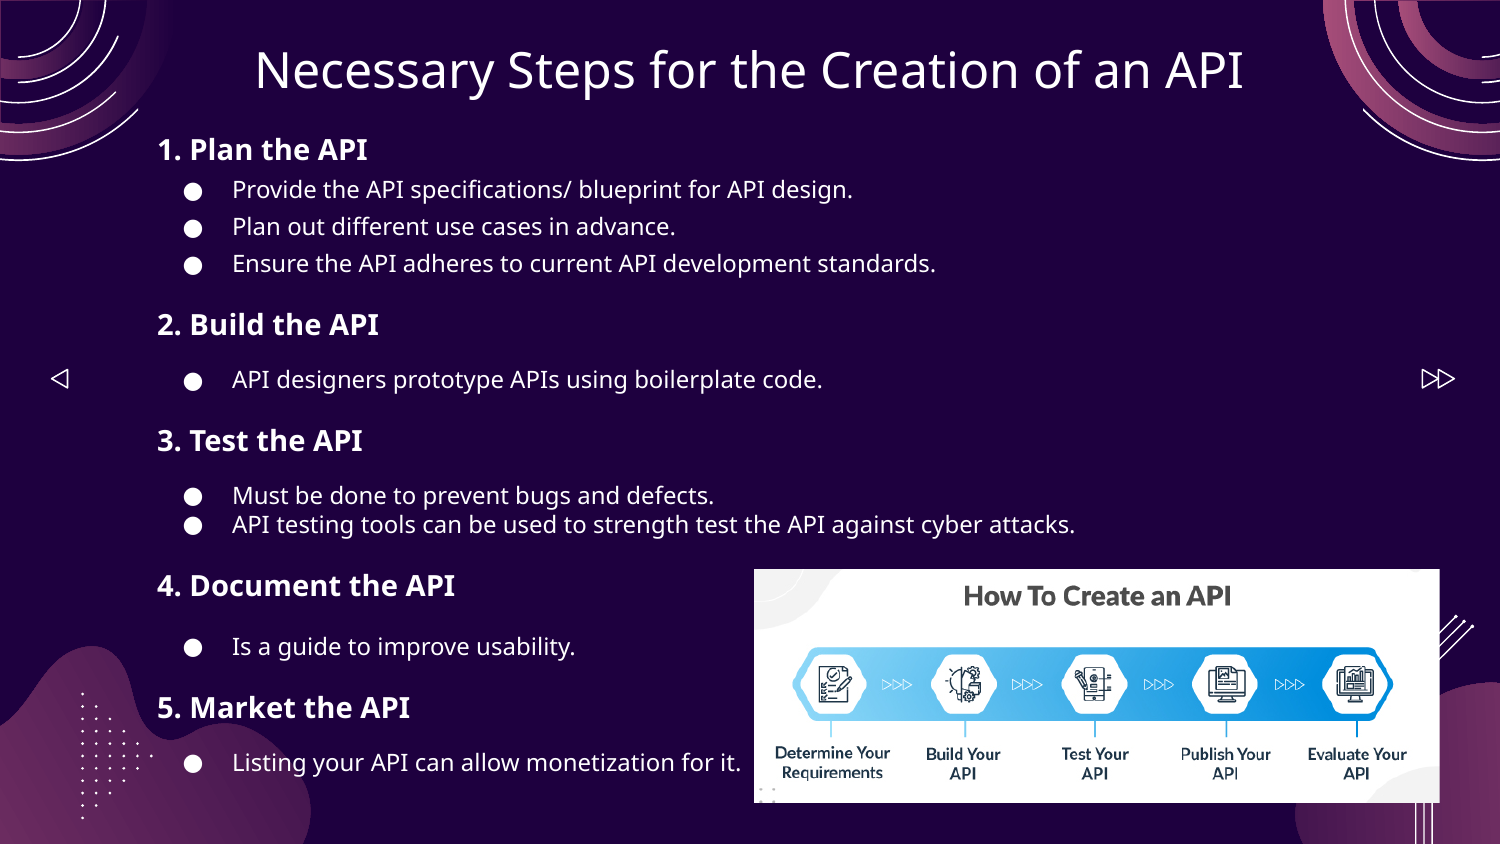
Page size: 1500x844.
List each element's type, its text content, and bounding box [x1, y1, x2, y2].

picture [753, 569, 1440, 804]
text_box 1. Plan the API Provide the API specifications/ blueprint for API design. Plan out different use cases in advance. Ensure the API adheres to current API development standards. 2. Build the API API designers prototype APIs using boilerplate code. 3. Test the API Must be done to prevent bugs and defects. API testing tools can be used to strength test the API against cyber attacks. 4. Document the API Is a guide to improve usability. 5. Market the API Listing your API can allow monetization for it. [142, 116, 1382, 829]
title Necessary Steps for the Creation of an API [118, 23, 1382, 117]
